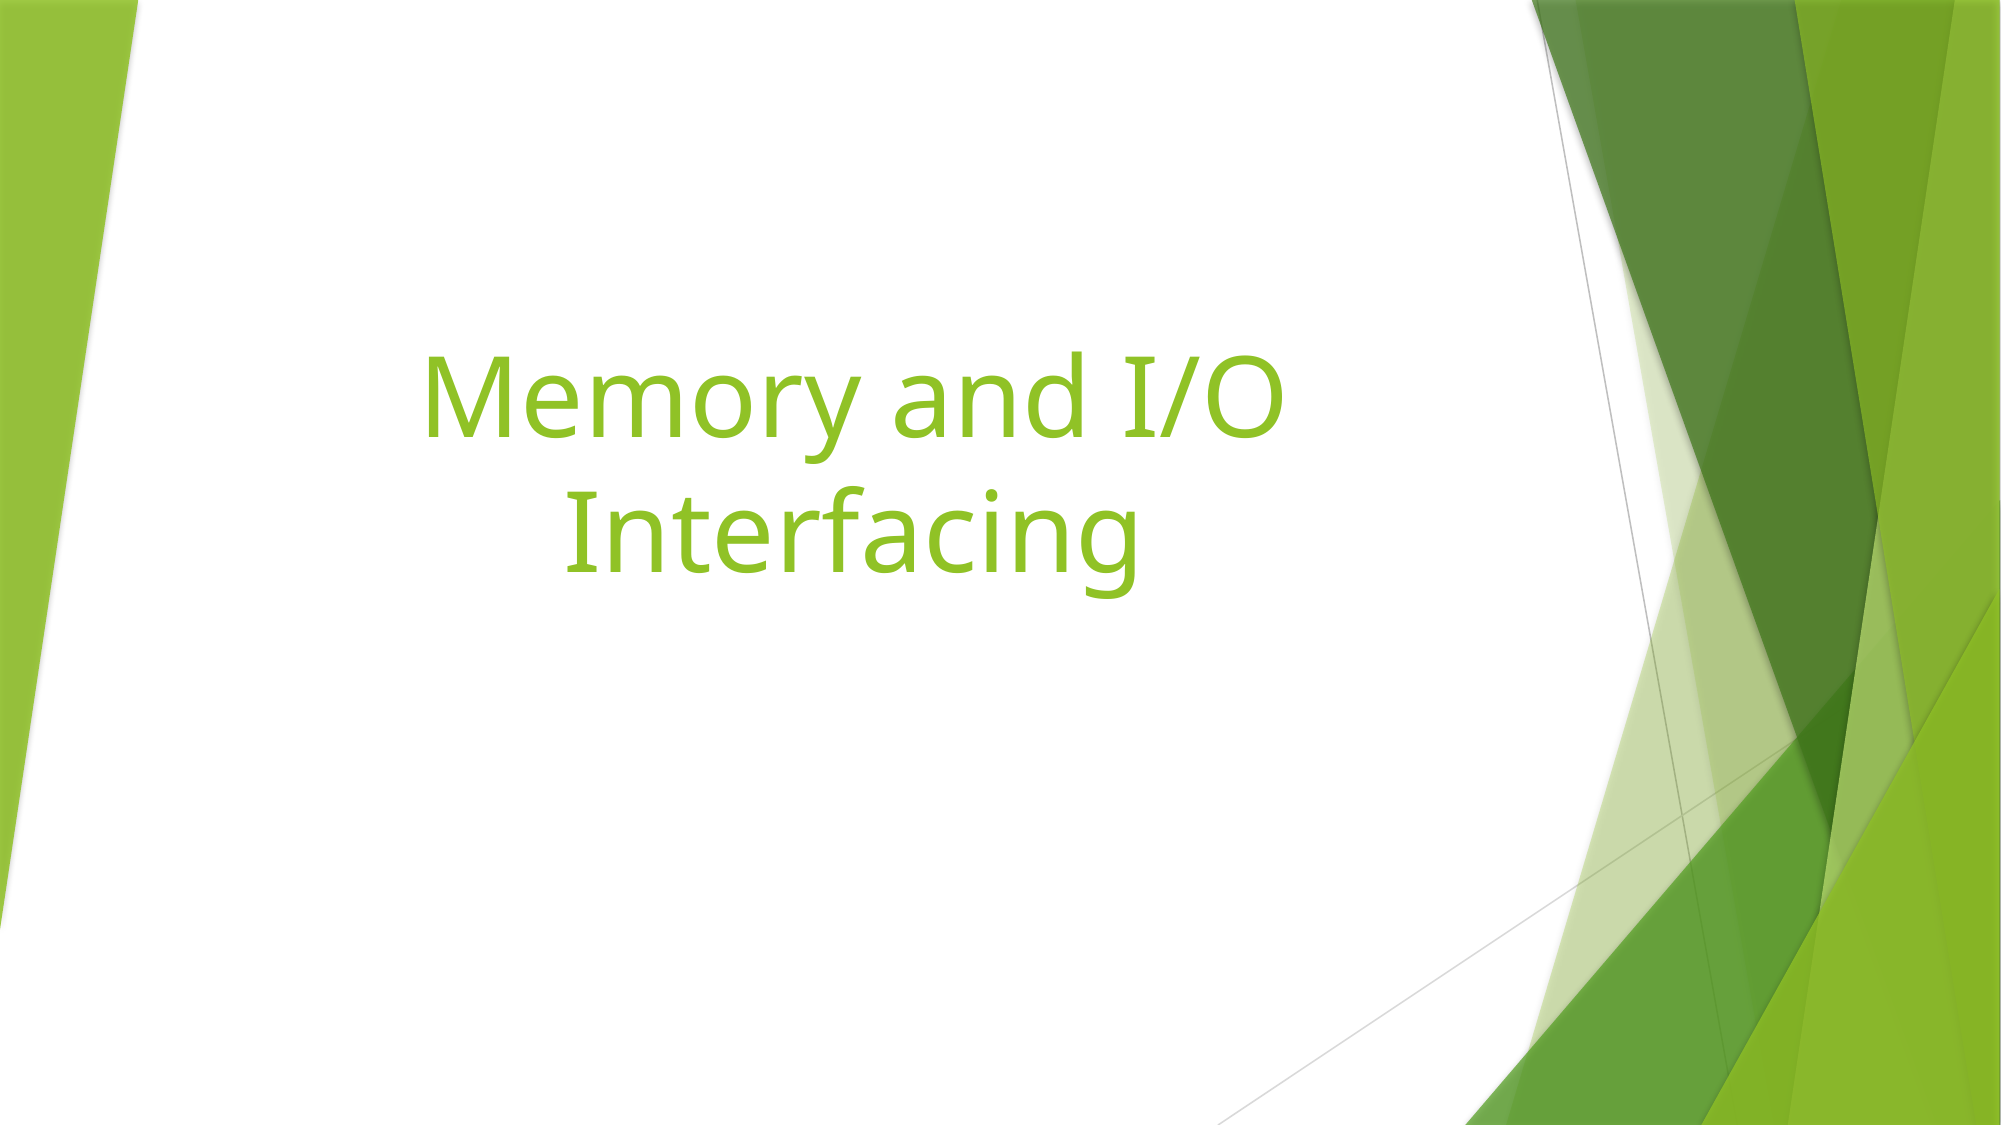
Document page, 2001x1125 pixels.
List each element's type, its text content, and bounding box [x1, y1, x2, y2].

title Memory and I/O Interfacing [140, 332, 1569, 603]
